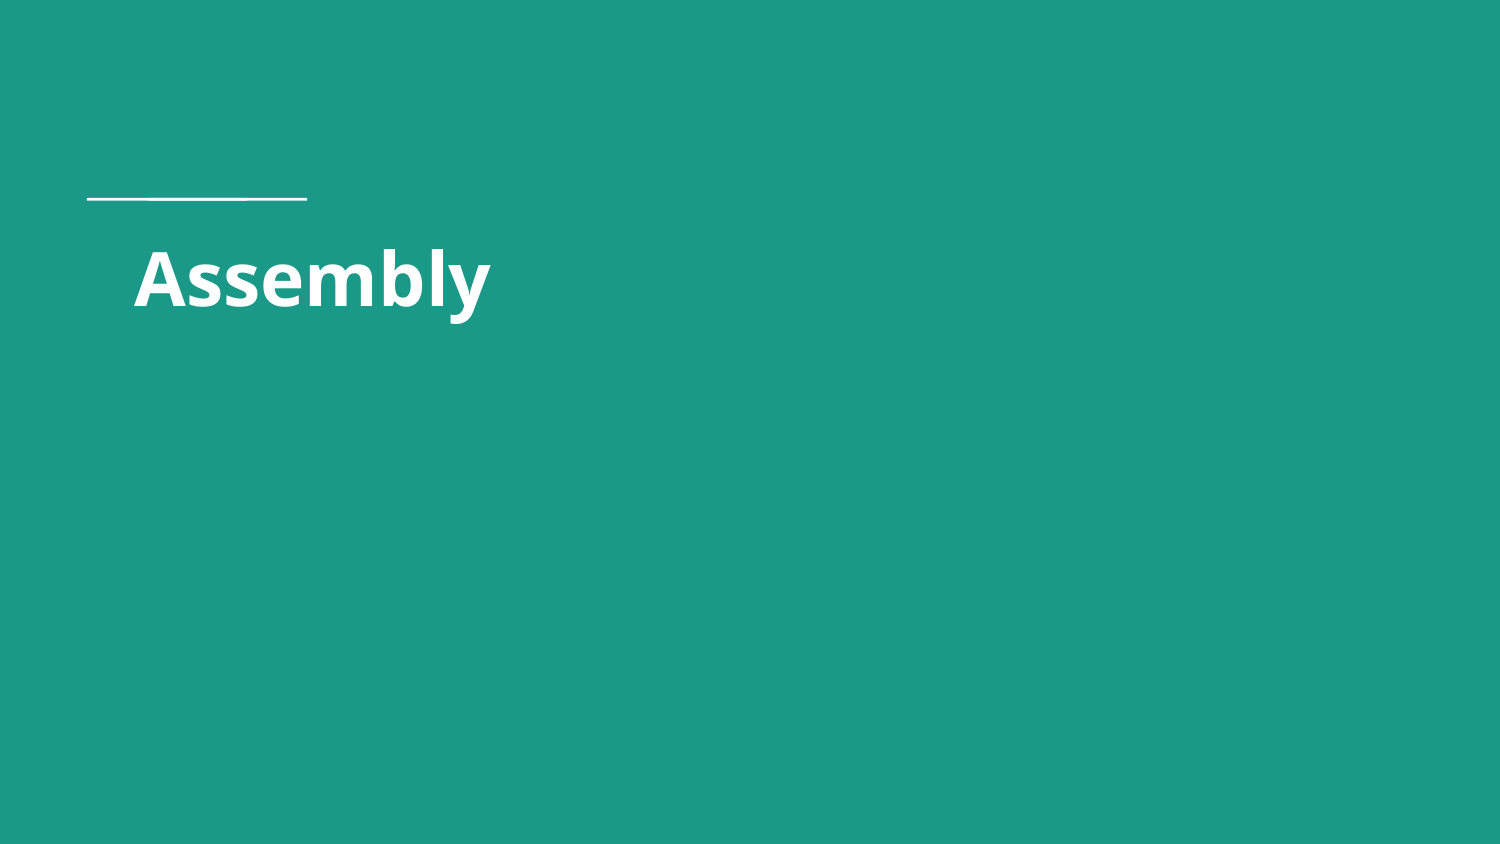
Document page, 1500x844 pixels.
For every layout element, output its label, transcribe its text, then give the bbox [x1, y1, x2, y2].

title Assembly [119, 216, 1381, 466]
